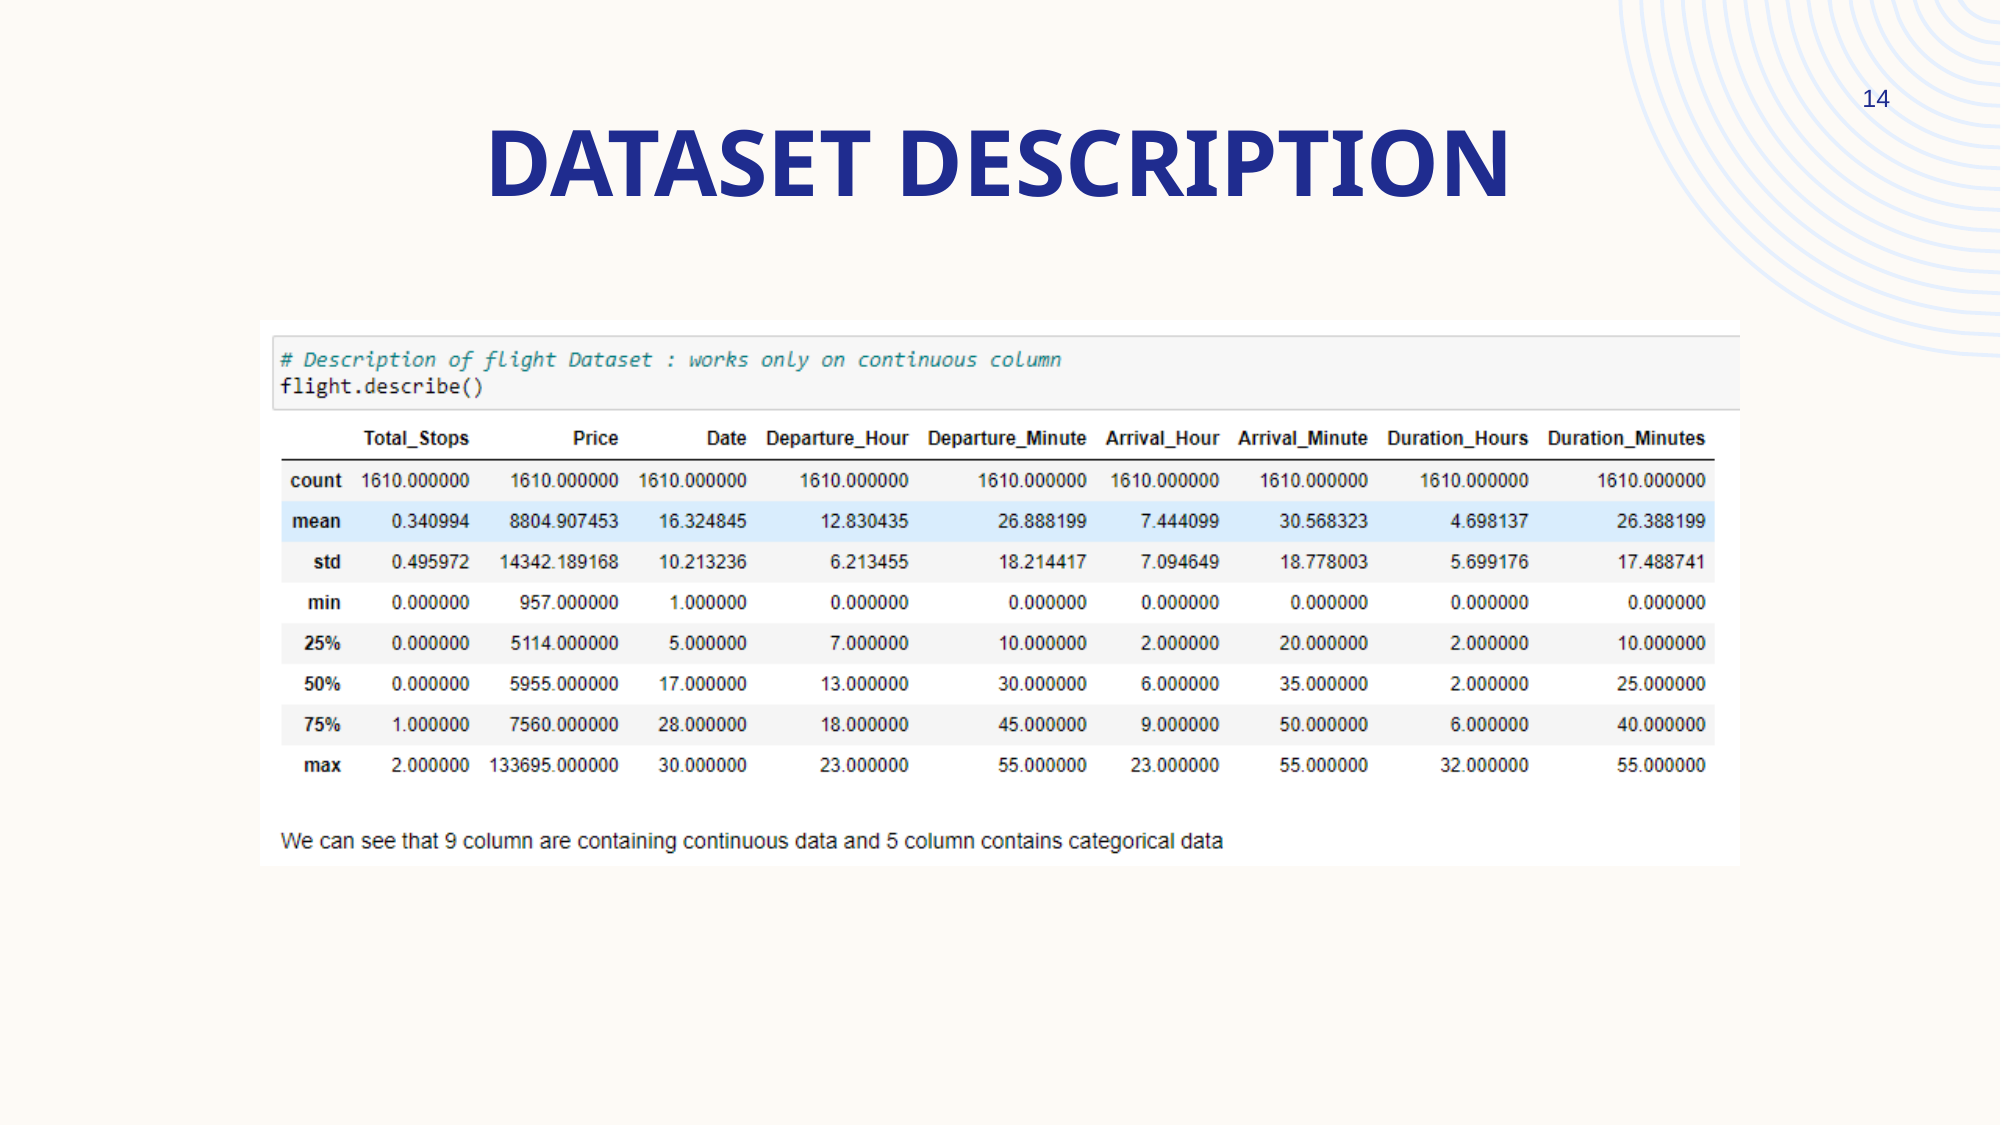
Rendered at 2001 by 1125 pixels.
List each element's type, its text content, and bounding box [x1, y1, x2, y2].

picture [259, 320, 1740, 867]
slide_number 14 [1795, 75, 1958, 120]
title DataSet Description [124, 97, 1875, 243]
